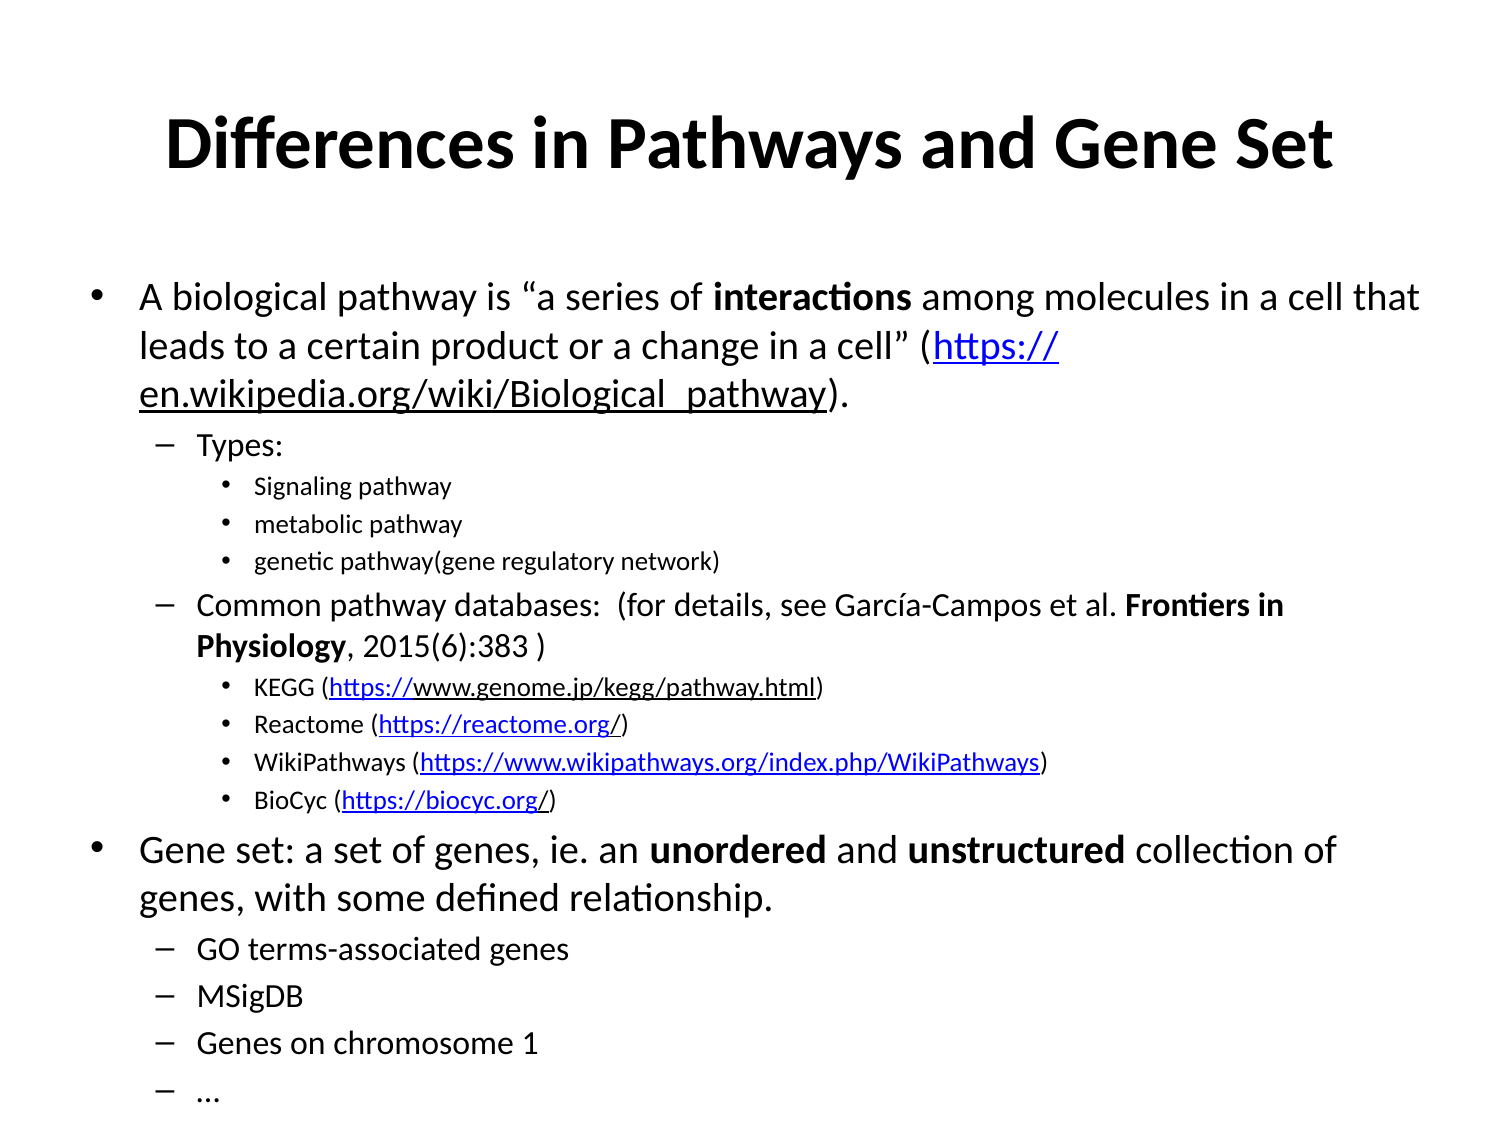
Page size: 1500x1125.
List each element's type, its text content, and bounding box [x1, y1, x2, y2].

list A biological pathway is “a series of interactions among molecules in a cell that leads to a certain product or a change in a cell” (https://en.wikipedia.org/wiki/Biological_pathway). Types: Signaling pathway metabolic pathway genetic pathway(gene regulatory network) Common pathway databases: (for details, see García-Campos et al. Frontiers in Physiology, 2015(6):383 ) KEGG (https://www.genome.jp/kegg/pathway.html) Reactome (https://reactome.org/) WikiPathways (https://www.wikipathways.org/index.php/WikiPathways) BioCyc (https://biocyc.org/) Gene set: a set of genes, ie. an unordered and unstructured collection of genes, with some defined relationship. GO terms-associated genes MSigDB Genes on chromosome 1 … [75, 262, 1463, 1125]
title Differences in Pathways and Gene Set [75, 45, 1425, 233]
